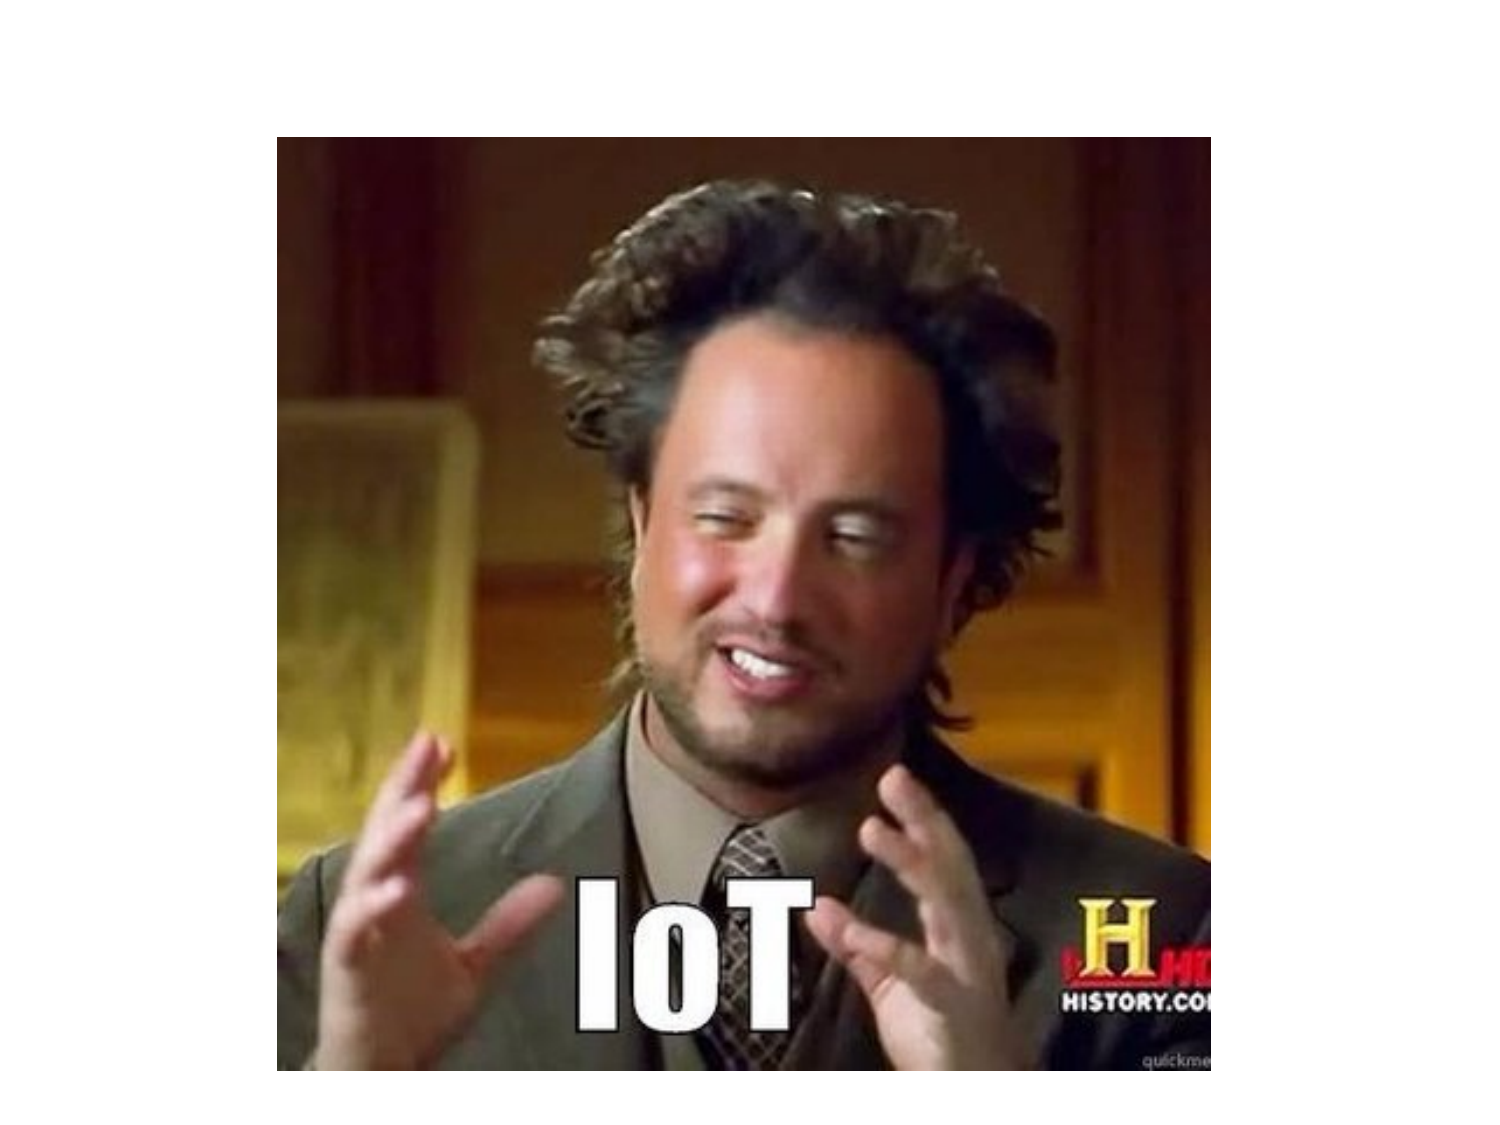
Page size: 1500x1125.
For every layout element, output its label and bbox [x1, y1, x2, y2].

picture [277, 136, 1211, 1071]
